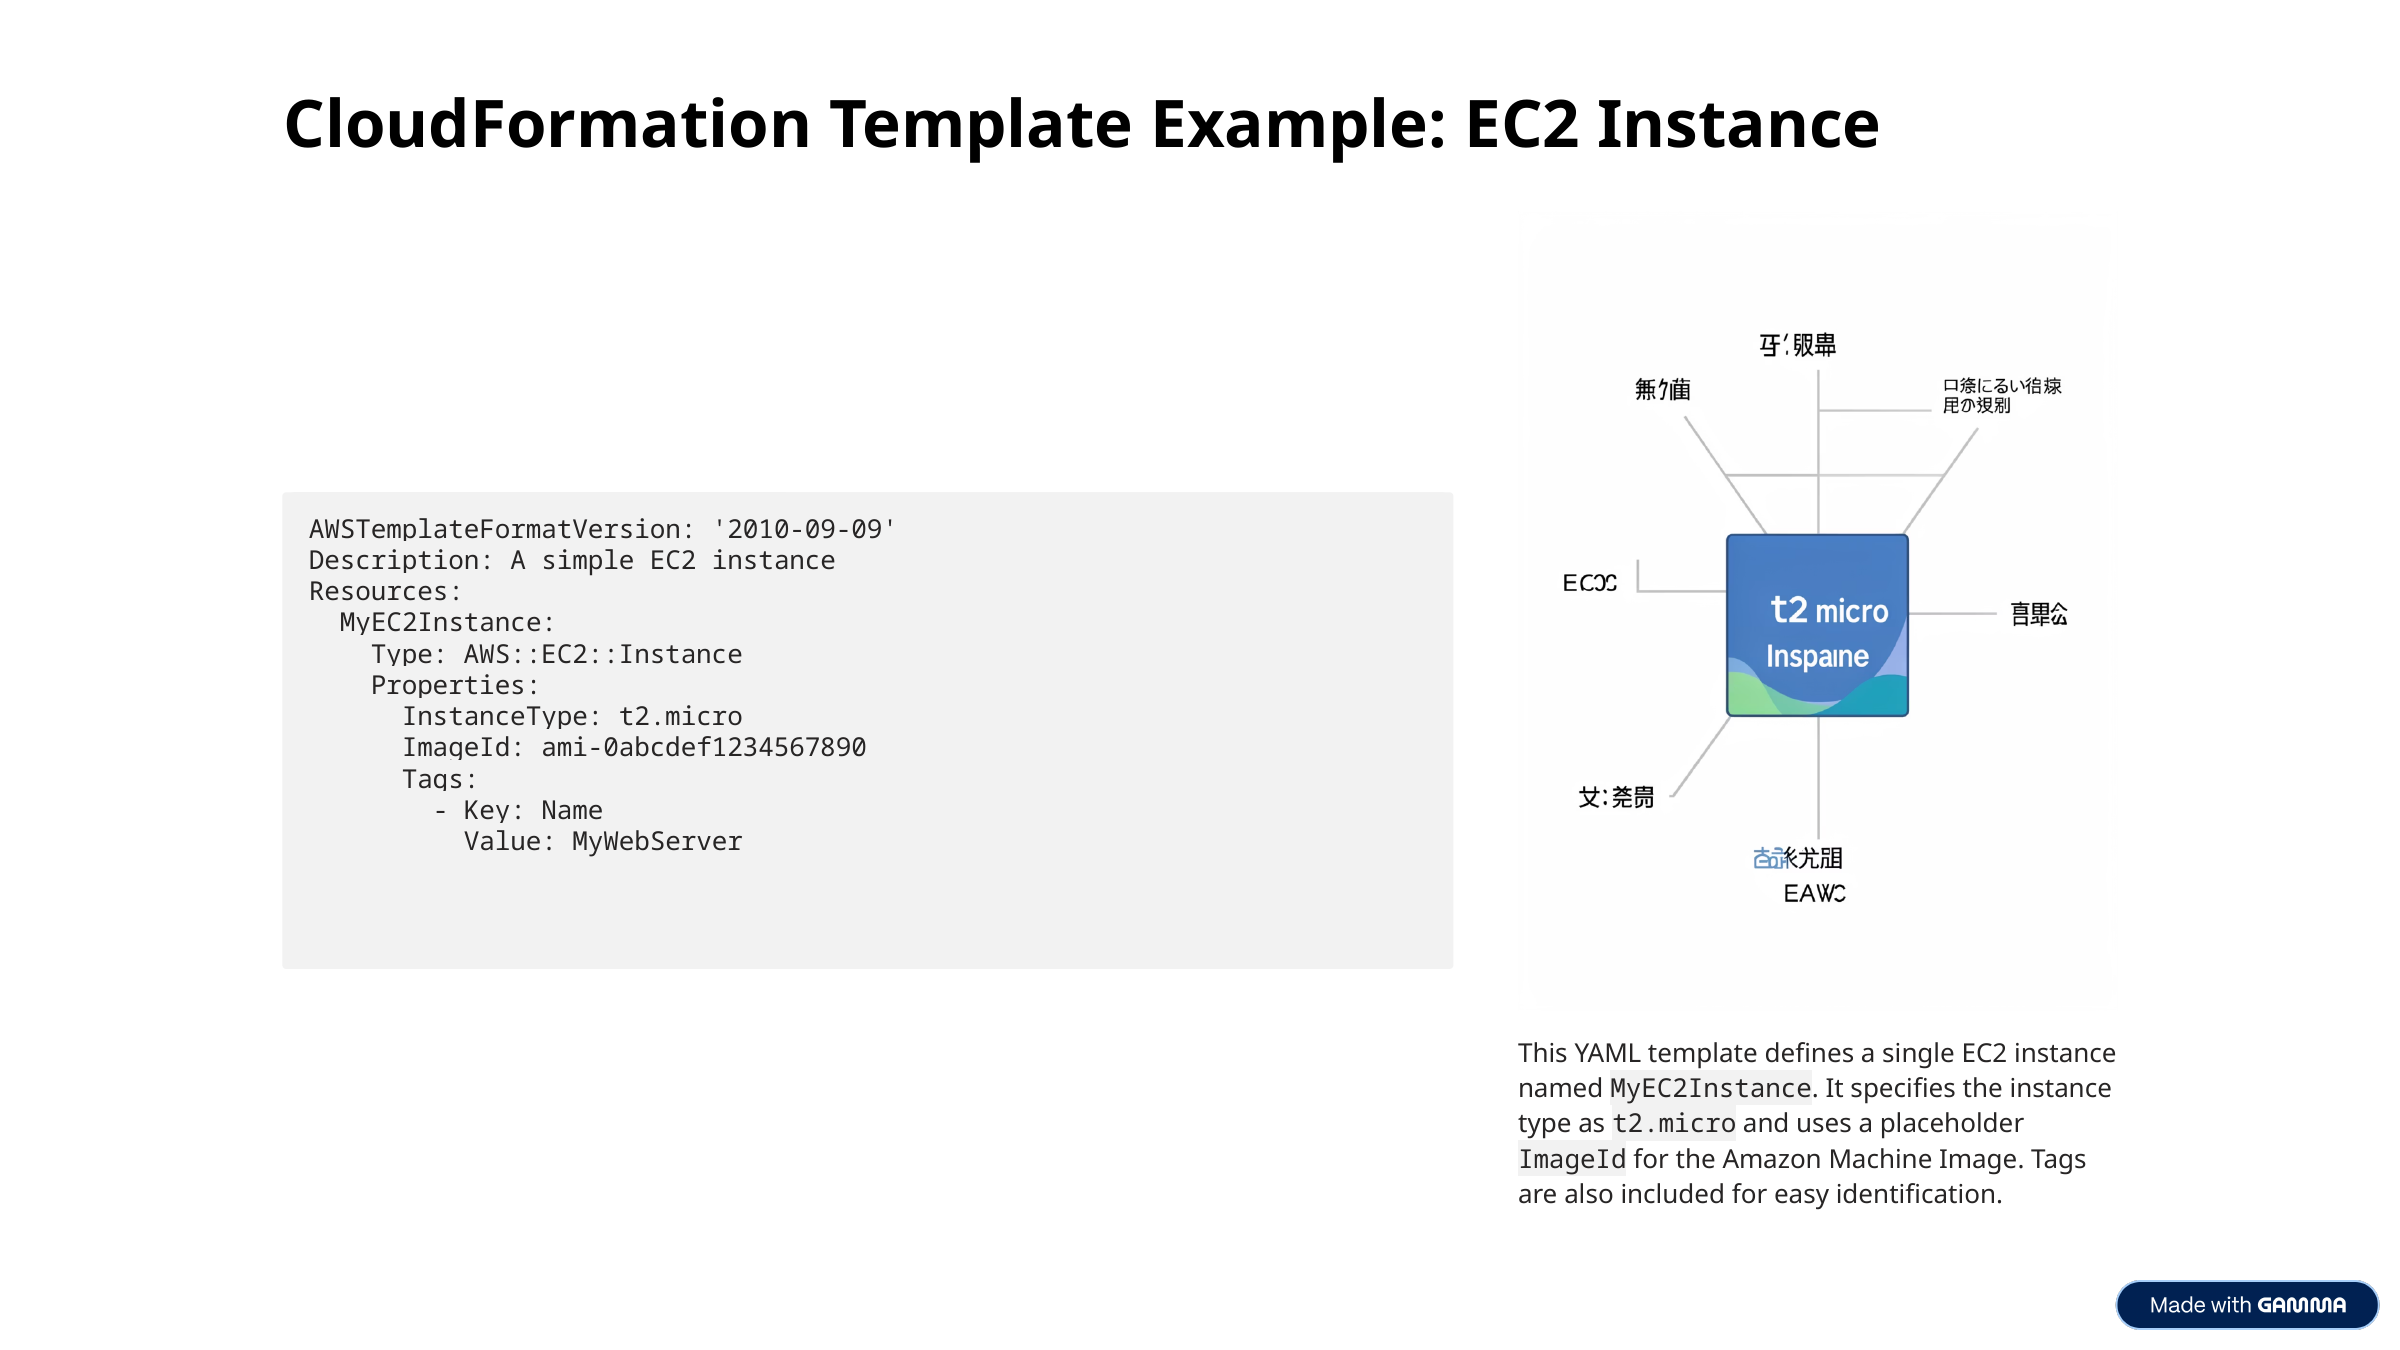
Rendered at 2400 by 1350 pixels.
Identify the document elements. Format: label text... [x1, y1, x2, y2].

text_box CloudFormation Template Example: EC2 Instance [283, 78, 1878, 162]
picture [1518, 211, 2118, 1011]
text_box AWSTemplateFormatVersion: '2010-09-09' Description: A simple EC2 instance Resources: MyEC2Instance: Type: AWS::EC2::Instance Properties: InstanceType: t2.micro ImageId: ami-0abcdef1234567890 Tags: - Key: Name Value: MyWebServer [308, 512, 1427, 950]
text_box This YAML template defines a single EC2 instance named MyEC2Instance. It specifies the instance type as t2.micro and uses a placeholder ImageId for the Amazon Machine Image. Tags are also included for easy identification. [1518, 1031, 2118, 1254]
picture [2106, 1271, 2389, 1339]
text_box [282, 492, 1454, 969]
